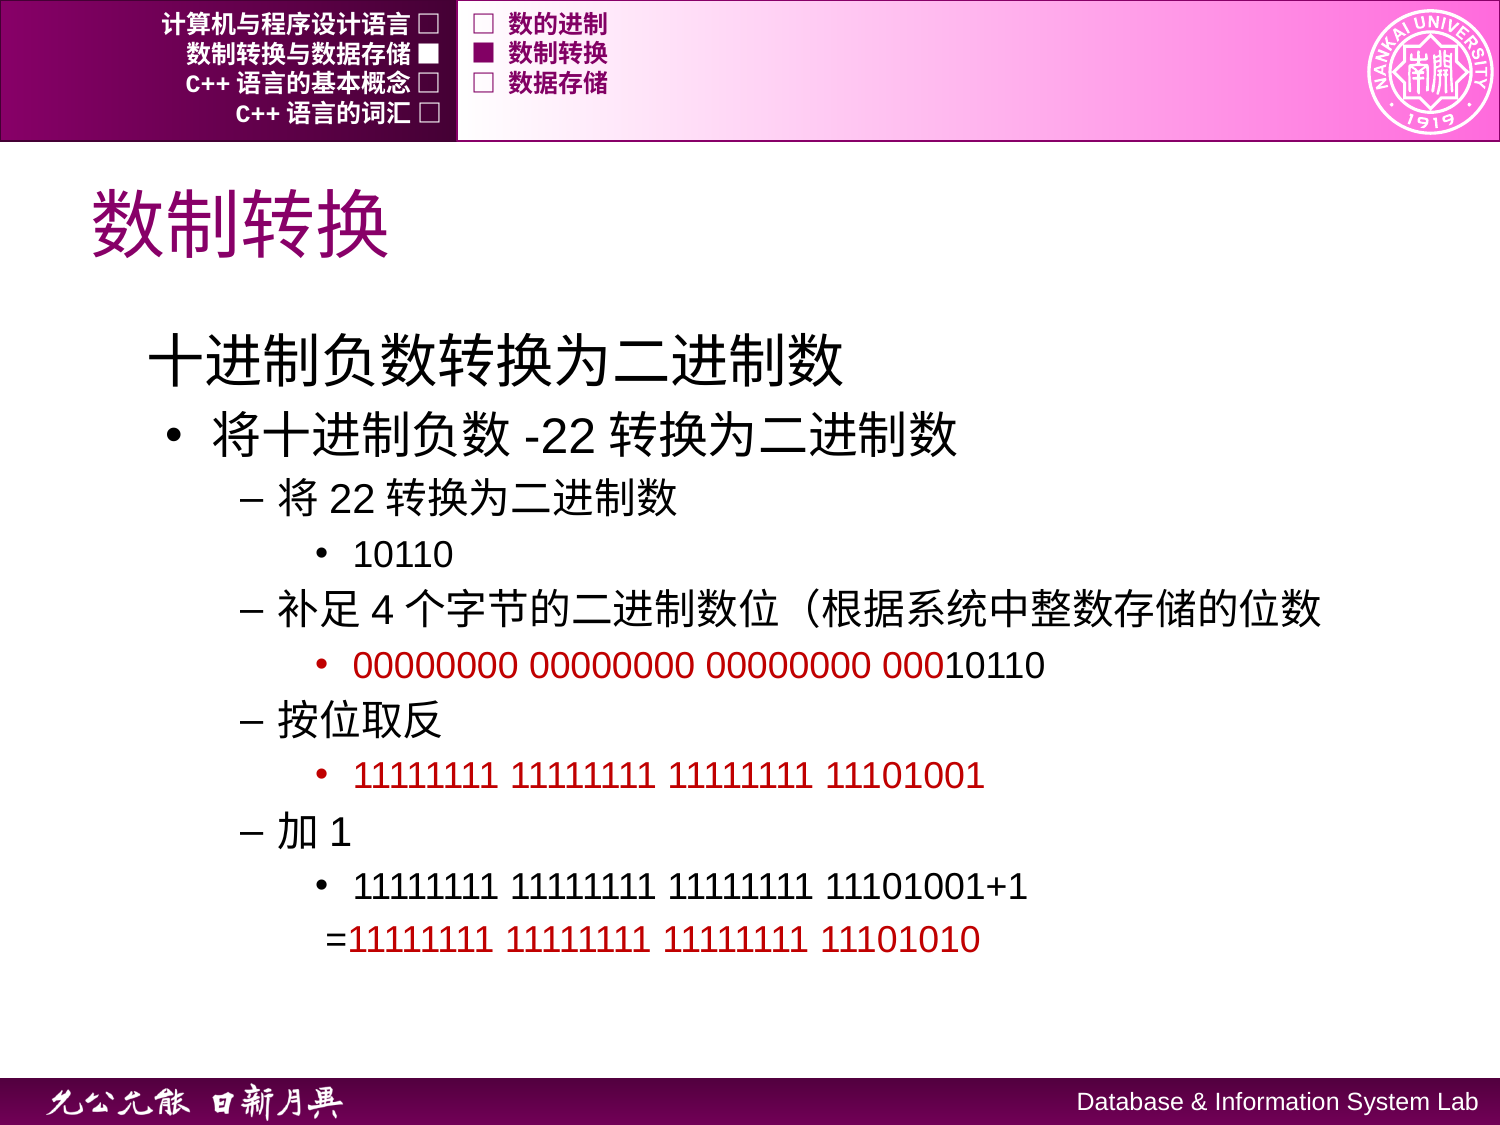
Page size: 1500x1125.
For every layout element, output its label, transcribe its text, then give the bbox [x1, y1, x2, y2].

text_box C++语言的基本概念 □ [0, 66, 455, 95]
list 十进制负数转换为二进制数 将十进制负数-22转换为二进制数 将22转换为二进制数 10110 补足4个字节的二进制数位（根据系统中整数存储的位数 00000000 00000000 00000000 00010110 按位取反 11111111 11111111 11111111 11101001 加1 11111111 11111111 11111111 11101001+1 =11111111 11111111 11111111 11101010 [74, 316, 1426, 1055]
text_box □ 数的进制 [455, 7, 1361, 36]
text_box □ 数据存储 [455, 66, 1361, 99]
text_box 计算机与程序设计语言 □ [0, 7, 455, 36]
text_box 数制转换与数据存储 ■ [0, 36, 455, 66]
picture [35, 1081, 356, 1122]
text_box ■ 数制转换 [455, 36, 1361, 66]
title 数制转换 [74, 163, 1426, 282]
text_box C++语言的词汇 □ [0, 95, 459, 129]
